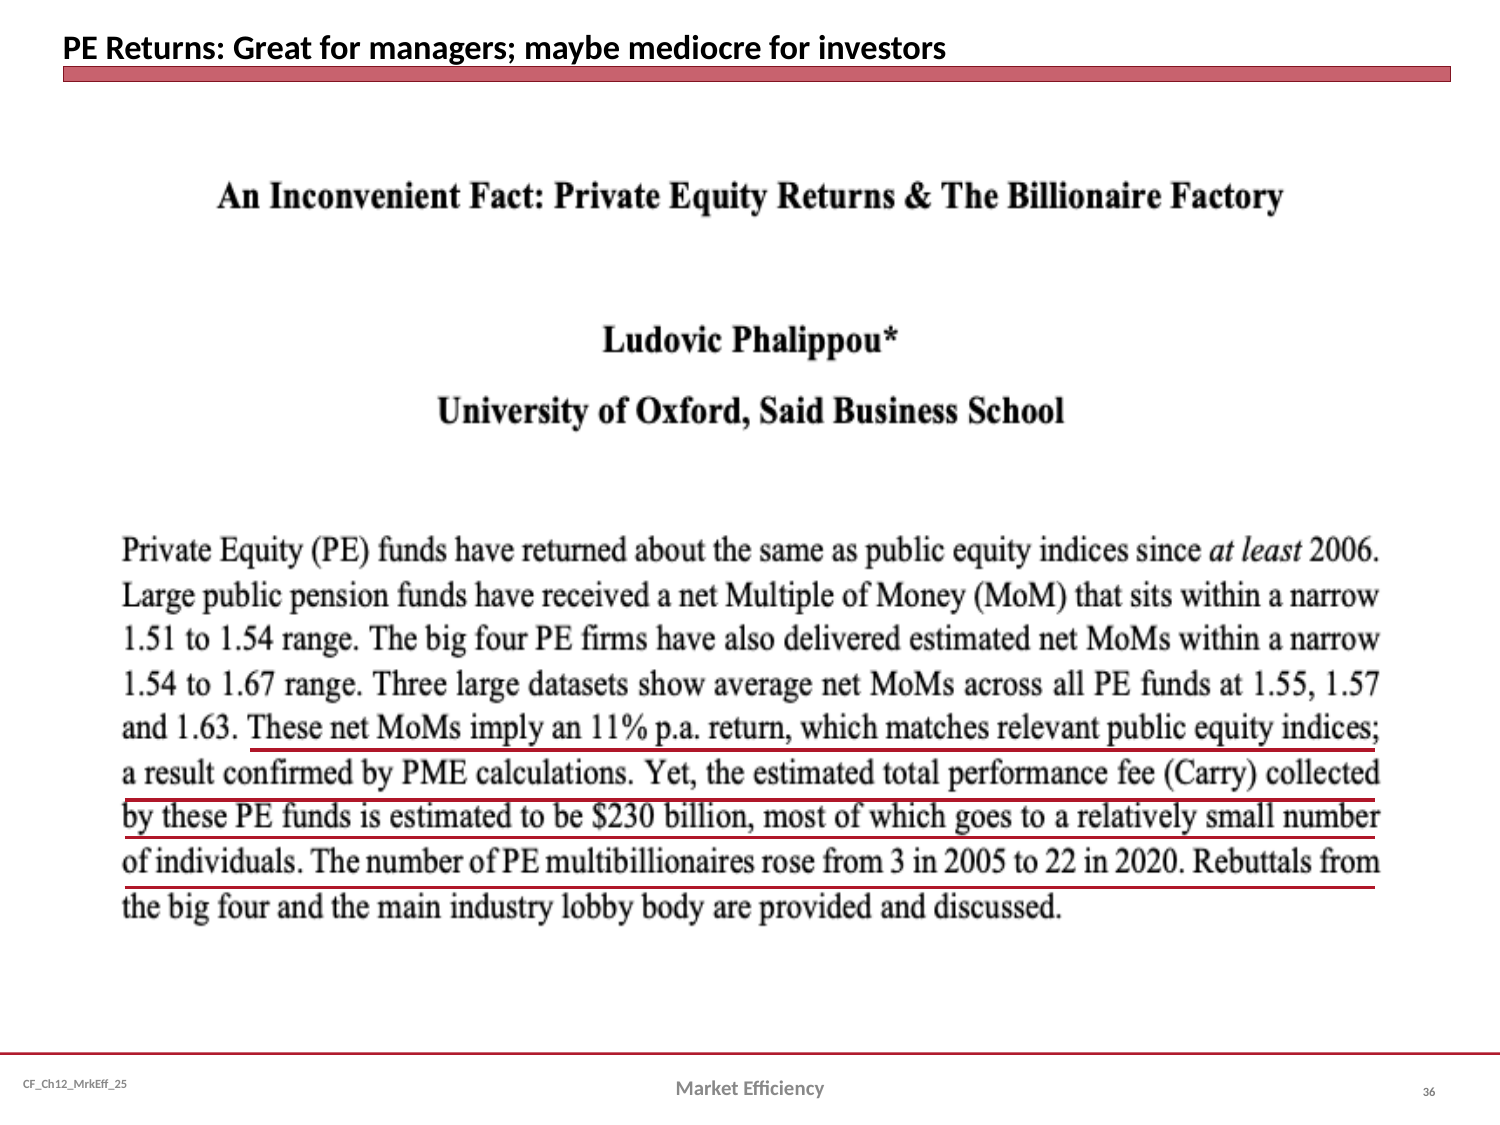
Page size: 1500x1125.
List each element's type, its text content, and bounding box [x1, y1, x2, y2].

footer Market Efficiency [512, 1056, 988, 1117]
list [56, 112, 1444, 951]
title PE Returns: Great for managers; maybe mediocre for investors [62, 6, 1451, 67]
slide_number 36 [1375, 1061, 1451, 1122]
